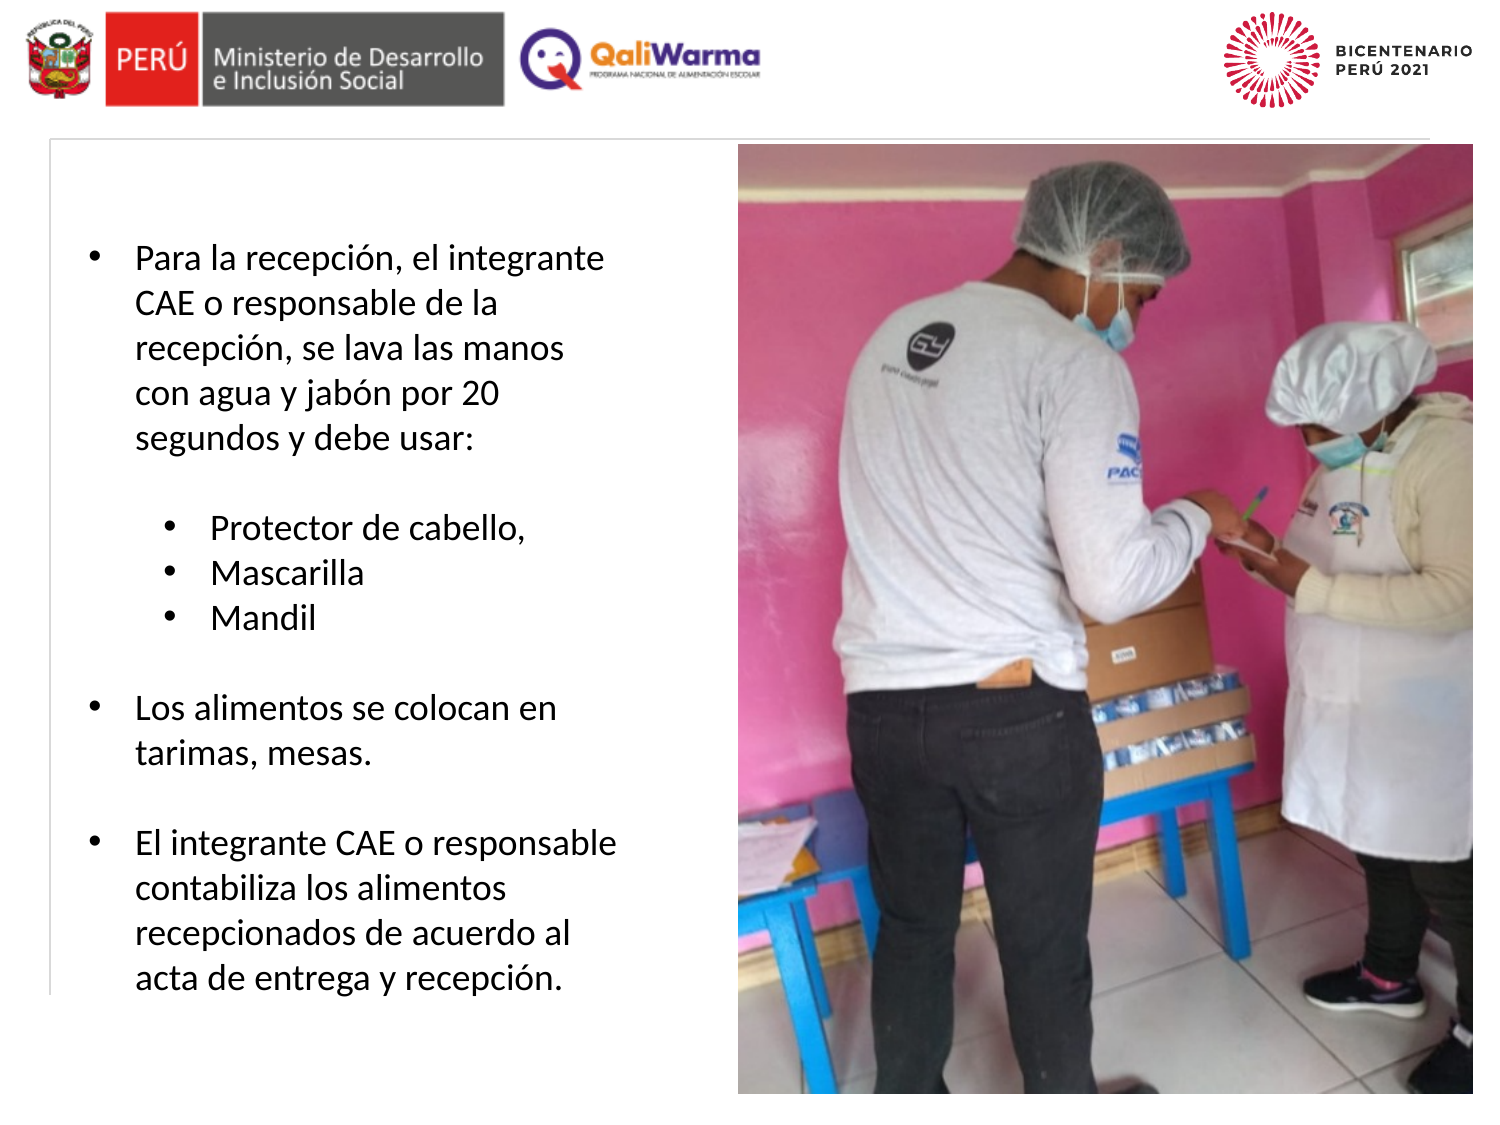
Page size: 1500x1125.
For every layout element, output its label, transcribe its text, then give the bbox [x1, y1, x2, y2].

text_box Para la recepción, el integrante CAE o responsable de la recepción, se lava las manos con agua y jabón por 20 segundos y debe usar: Protector de cabello, Mascarilla Mandil Los alimentos se colocan en tarimas, mesas. El integrante CAE o responsable contabiliza los alimentos recepcionados de acuerdo al acta de entrega y recepción. [73, 225, 642, 1006]
picture [9, 9, 776, 110]
picture [1224, 12, 1472, 108]
picture [738, 144, 1473, 1094]
